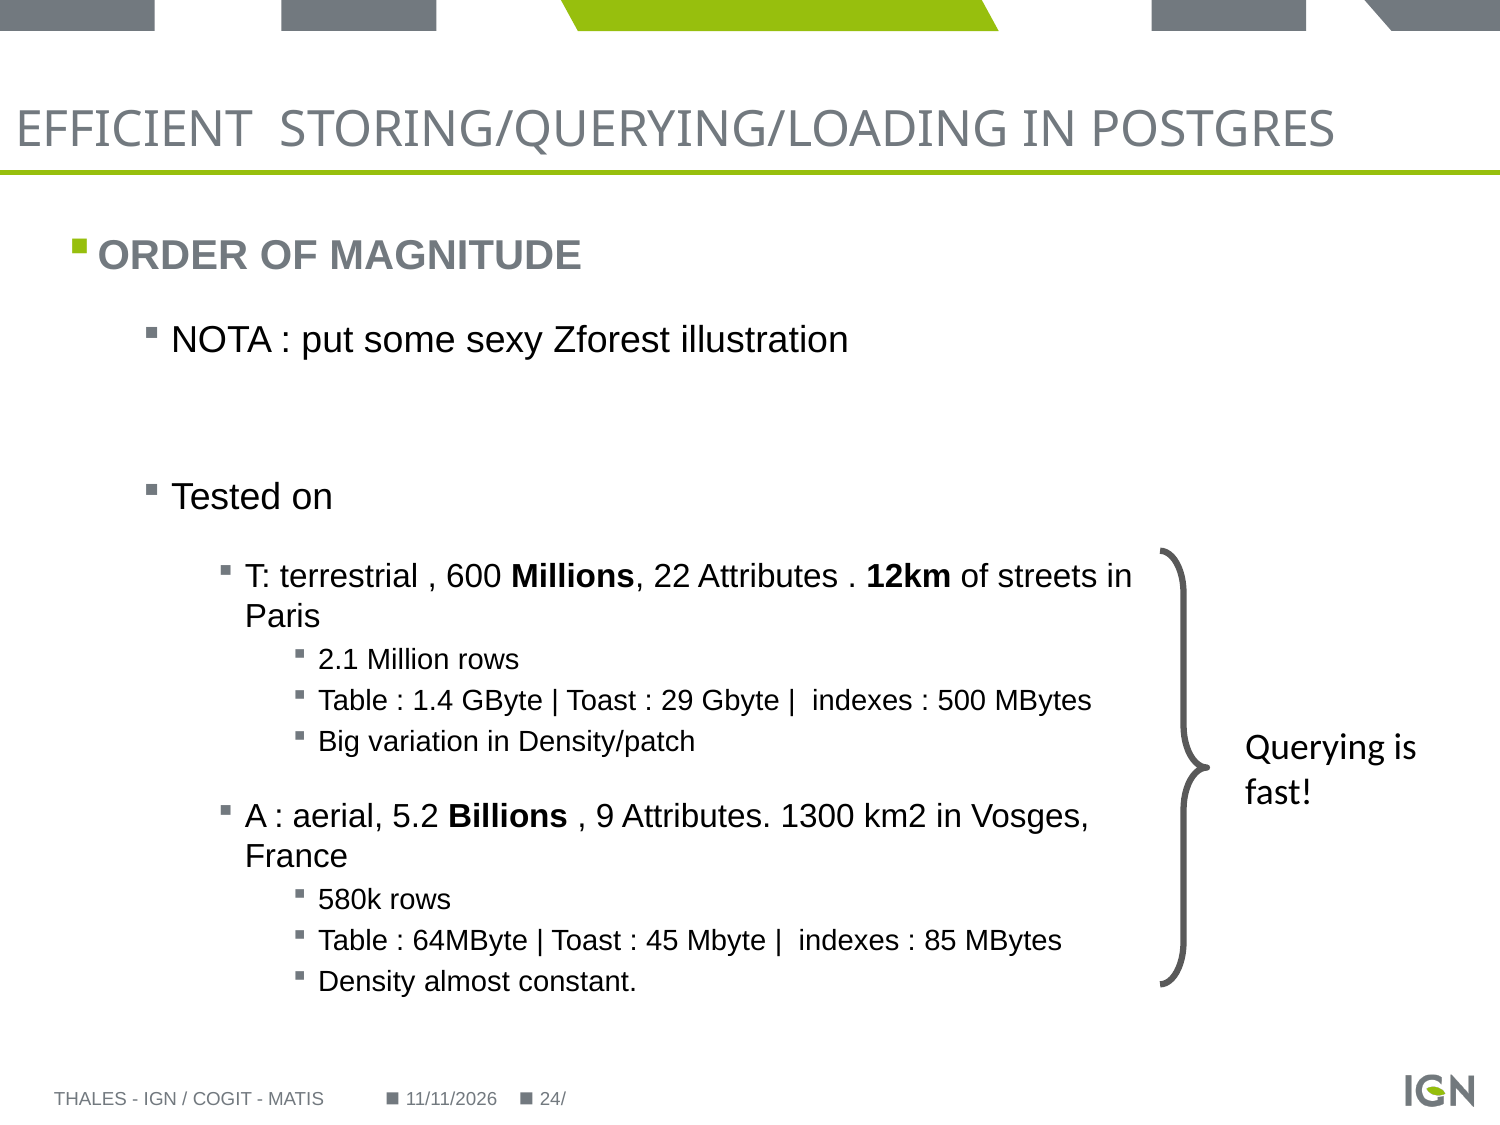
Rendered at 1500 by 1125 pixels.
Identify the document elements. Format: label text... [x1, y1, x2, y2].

slide_number 24/ [524, 1067, 875, 1125]
title efficient storing/querying/Loading in postgres [0, 80, 1500, 173]
picture [1404, 1074, 1475, 1109]
text_box [1159, 549, 1208, 986]
list Order of magnitude NOTA : put some sexy Zforest illustration Tested on T: terrestrial , 600 Millions, 22 Attributes . 12km of streets in Paris 2.1 Million rows Table : 1.4 GByte | Toast : 29 Gbyte | indexes : 500 MBytes Big variation in Density/patch A : aerial, 5.2 Billions , 9 Attributes. 1300 km2 in Vosges, France 580k rows Table : 64MByte | Toast : 45 Mbyte | indexes : 85 MBytes Density almost constant. [53, 219, 1161, 1005]
text_box Querying is fast! [1230, 714, 1477, 820]
footer Thales - IGN / COGIT - MATIS [39, 1067, 387, 1125]
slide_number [390, 1067, 524, 1125]
